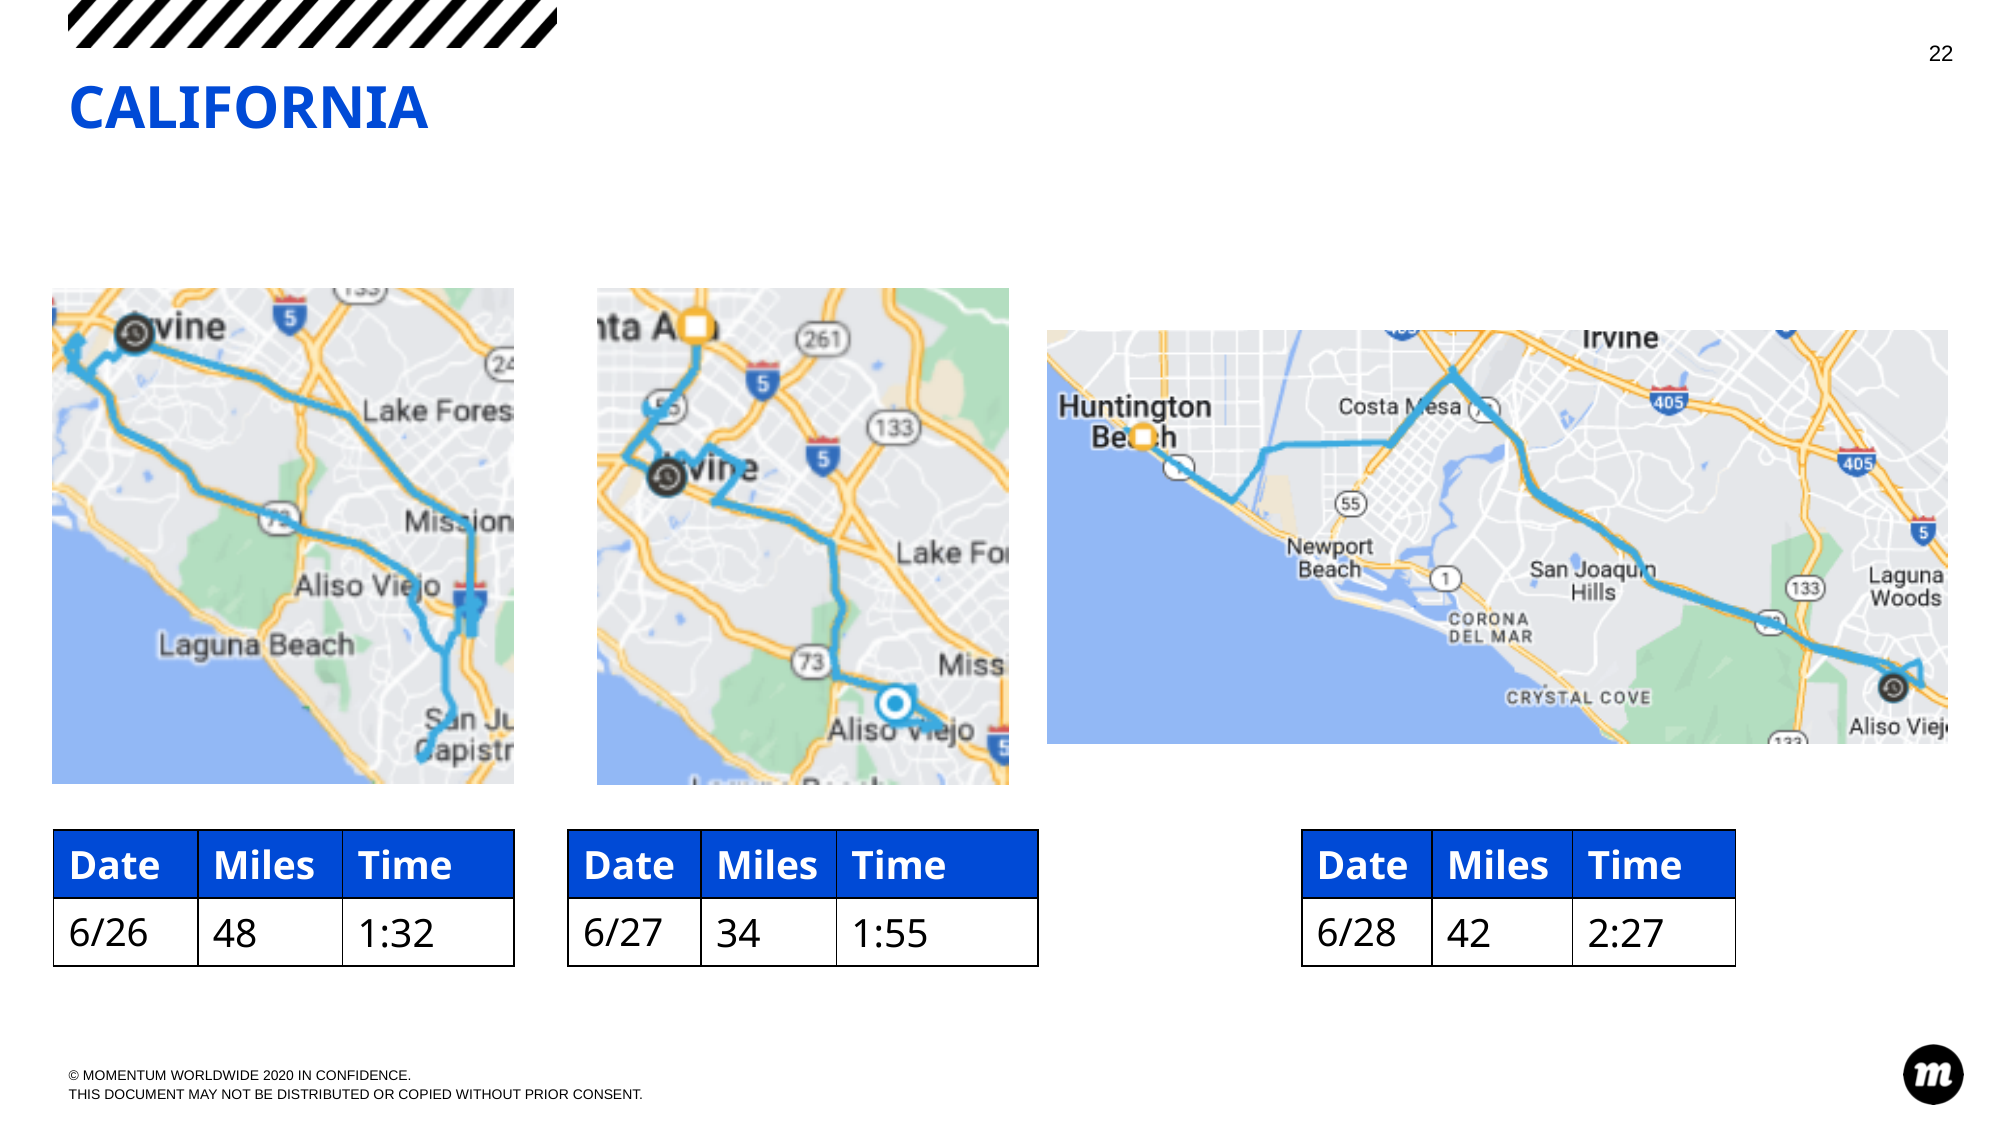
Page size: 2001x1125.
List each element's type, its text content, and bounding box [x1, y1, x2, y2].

table_cell 34 [702, 899, 836, 965]
picture [1047, 330, 1948, 745]
table_cell 1:55 [837, 899, 1037, 965]
picture [1903, 1044, 1964, 1105]
table_cell 48 [199, 899, 342, 965]
table_header Miles [199, 831, 342, 897]
picture [52, 288, 514, 784]
picture [68, 0, 557, 48]
table_cell 1:32 [343, 899, 513, 965]
table_cell 2:27 [1573, 899, 1735, 965]
table_header Time [1573, 831, 1735, 897]
table_header Date [569, 831, 700, 897]
title CALIFORNIA [68, 81, 1932, 232]
table_cell 42 [1433, 899, 1572, 965]
table_cell 6/26 [54, 899, 197, 965]
table_header Time [837, 831, 1037, 897]
table_cell 6/27 [569, 899, 700, 965]
table_header Time [343, 831, 513, 897]
table_cell 6/28 [1303, 899, 1431, 965]
picture [597, 287, 1010, 785]
table_header Date [54, 831, 197, 897]
table_header Miles [1433, 831, 1572, 897]
slide_number 22 [1518, 22, 1969, 83]
table_header Miles [702, 831, 836, 897]
table_header Date [1303, 831, 1431, 897]
